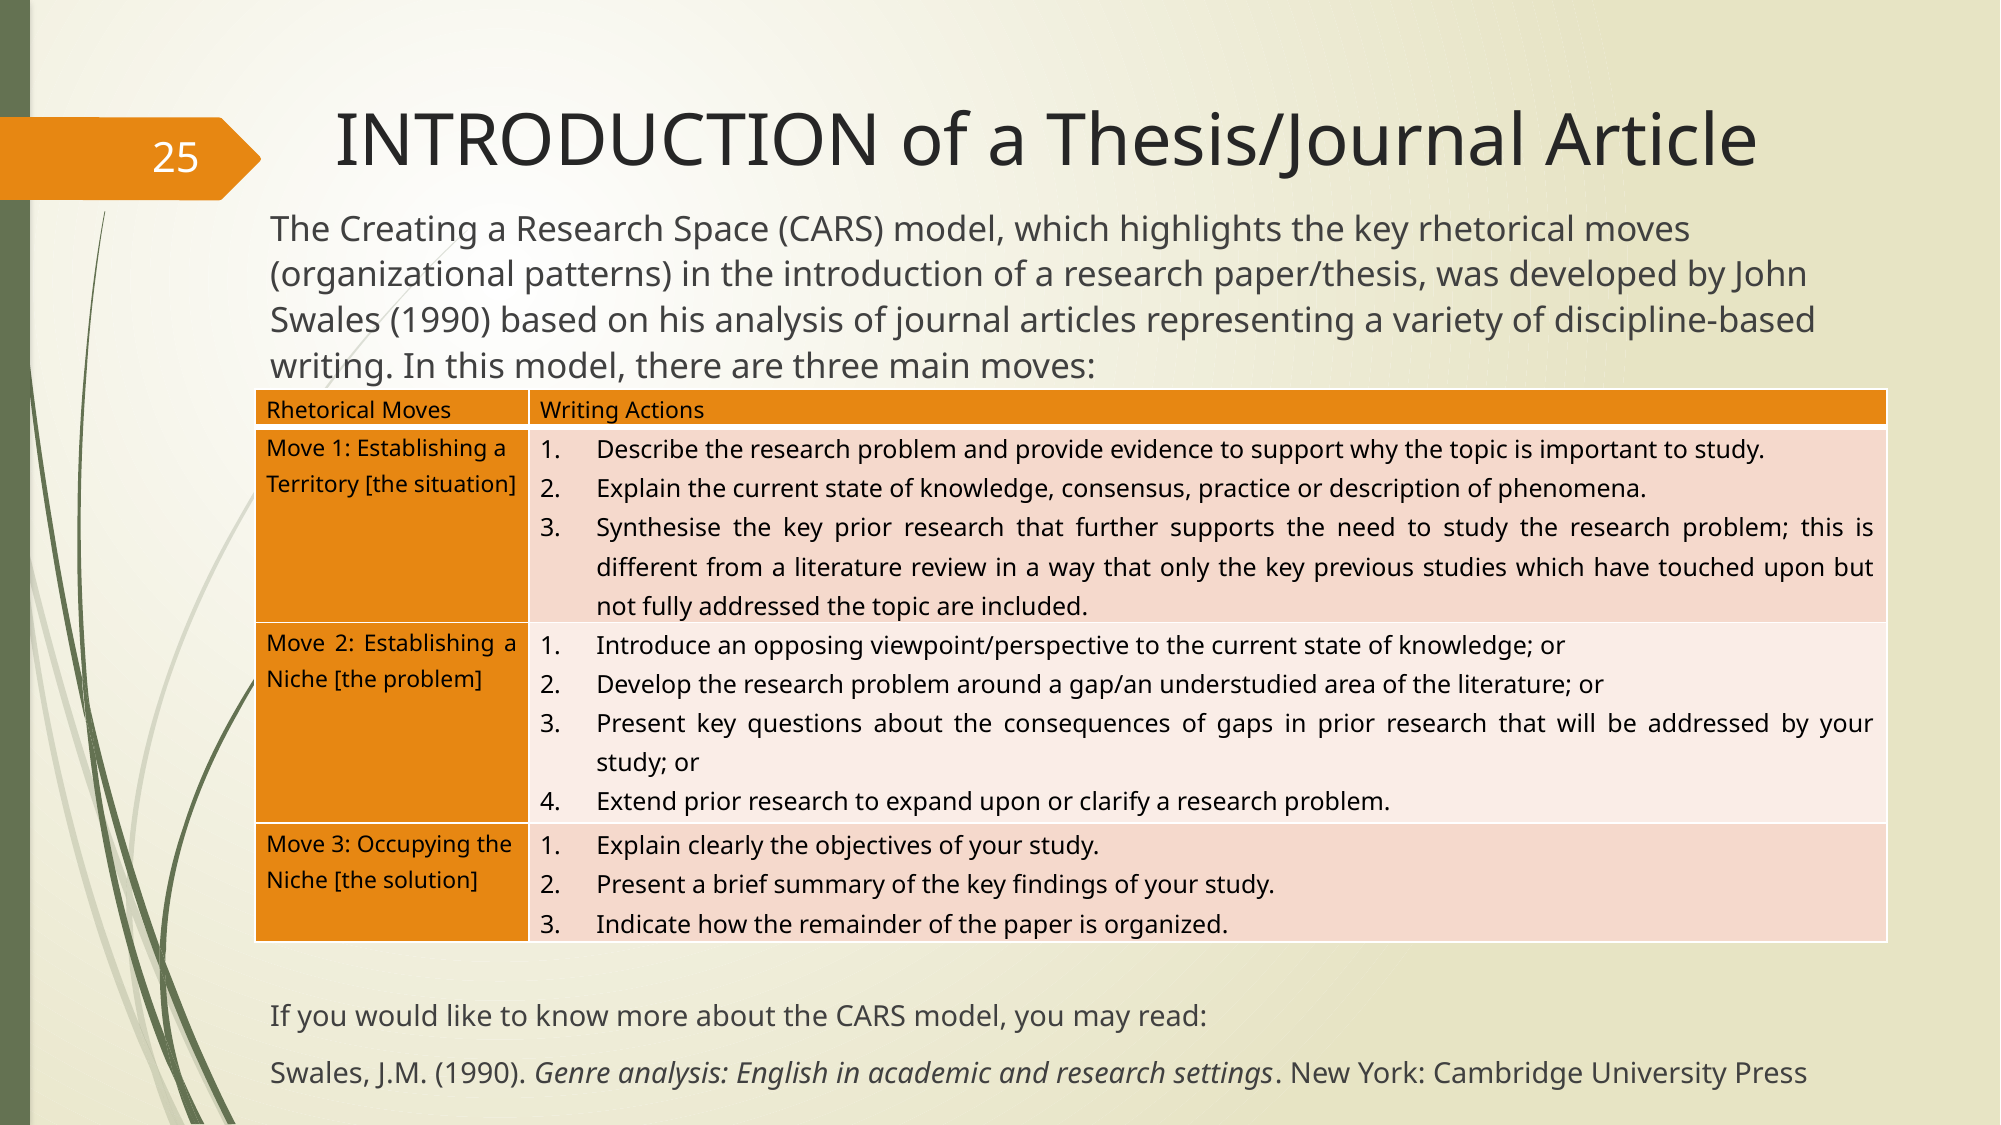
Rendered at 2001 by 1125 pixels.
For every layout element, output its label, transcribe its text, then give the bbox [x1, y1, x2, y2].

table_header Writing Actions [530, 390, 1886, 424]
table_cell Describe the research problem and provide evidence to support why the topic is important to study. Explain the current state of knowledge, consensus, practice or description of phenomena. Synthesise the key prior research that further supports the need to study the research problem; this is different from a literature review in a way that only the key previous studies which have touched upon but not fully addressed the topic are included. [530, 430, 1886, 622]
table_cell Explain clearly the objectives of your study. Present a brief summary of the key findings of your study. Indicate how the remainder of the paper is organized. [530, 824, 1886, 941]
list The Creating a Research Space (CARS) model, which highlights the key rhetorical moves (organizational patterns) in the introduction of a research paper/thesis, was developed by John Swales (1990) based on his analysis of journal articles representing a variety of discipline-based writing. In this model, there are three main moves: If you would like to know more about the CARS model, you may read: Swales, J.M. (1990). Genre analysis: English in academic and research settings. New York: Cambridge University Press [255, 194, 1888, 388]
table_cell Introduce an opposing viewpoint/perspective to the current state of knowledge; or Develop the research problem around a gap/an understudied area of the literature; or Present key questions about the consequences of gaps in prior research that will be addressed by your study; or Extend prior research to expand upon or clarify a research problem. [530, 623, 1886, 822]
table_cell Move 2: Establishing a Niche [the problem] [256, 623, 528, 822]
table_cell Move 1: Establishing a Territory [the situation] [256, 430, 528, 622]
slide_number 25 [87, 129, 216, 190]
table_cell Move 3: Occupying the Niche [the solution] [256, 824, 528, 941]
title INTRODUCTION of a Thesis/Journal Article [320, 85, 1782, 194]
table_header Rhetorical Moves [256, 390, 528, 424]
list The Creating a Research Space (CARS) model, which highlights the key rhetorical moves (organizational patterns) in the introduction of a research paper/thesis, was developed by John Swales (1990) based on his analysis of journal articles representing a variety of discipline-based writing. In this model, there are three main moves: If you would like to know more about the CARS model, you may read: Swales, J.M. (1990). Genre analysis: English in academic and research settings. New York: Cambridge University Press [255, 943, 1888, 1101]
